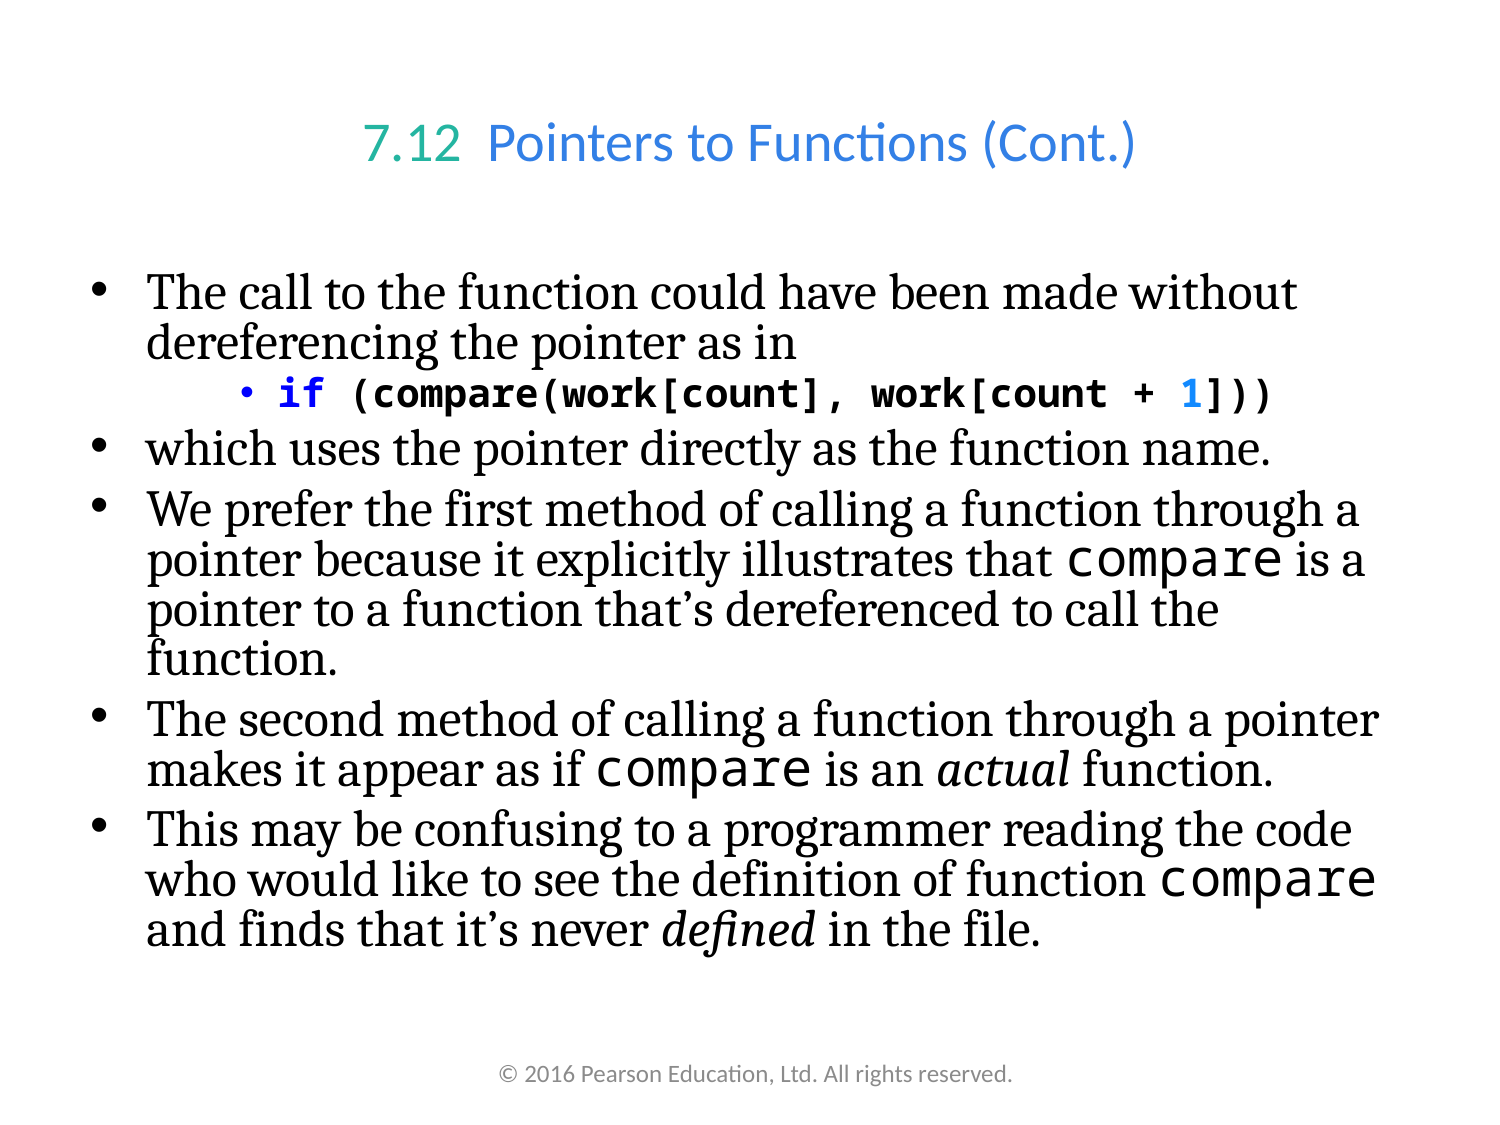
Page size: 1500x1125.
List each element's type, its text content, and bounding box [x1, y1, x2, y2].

title 7.12 Pointers to Functions (Cont.) [75, 45, 1425, 233]
list The call to the function could have been made without dereferencing the pointer as in if (compare(work[count], work[count + 1])) which uses the pointer directly as the function name. We prefer the first method of calling a function through a pointer because it explicitly illustrates that compare is a pointer to a function that’s dereferenced to call the function. The second method of calling a function through a pointer makes it appear as if compare is an actual function. This may be confusing to a programmer reading the code who would like to see the definition of function compare and finds that it’s never defined in the file. [75, 262, 1425, 1005]
footer © 2016 Pearson Education, Ltd. All rights reserved. [362, 1042, 1150, 1103]
